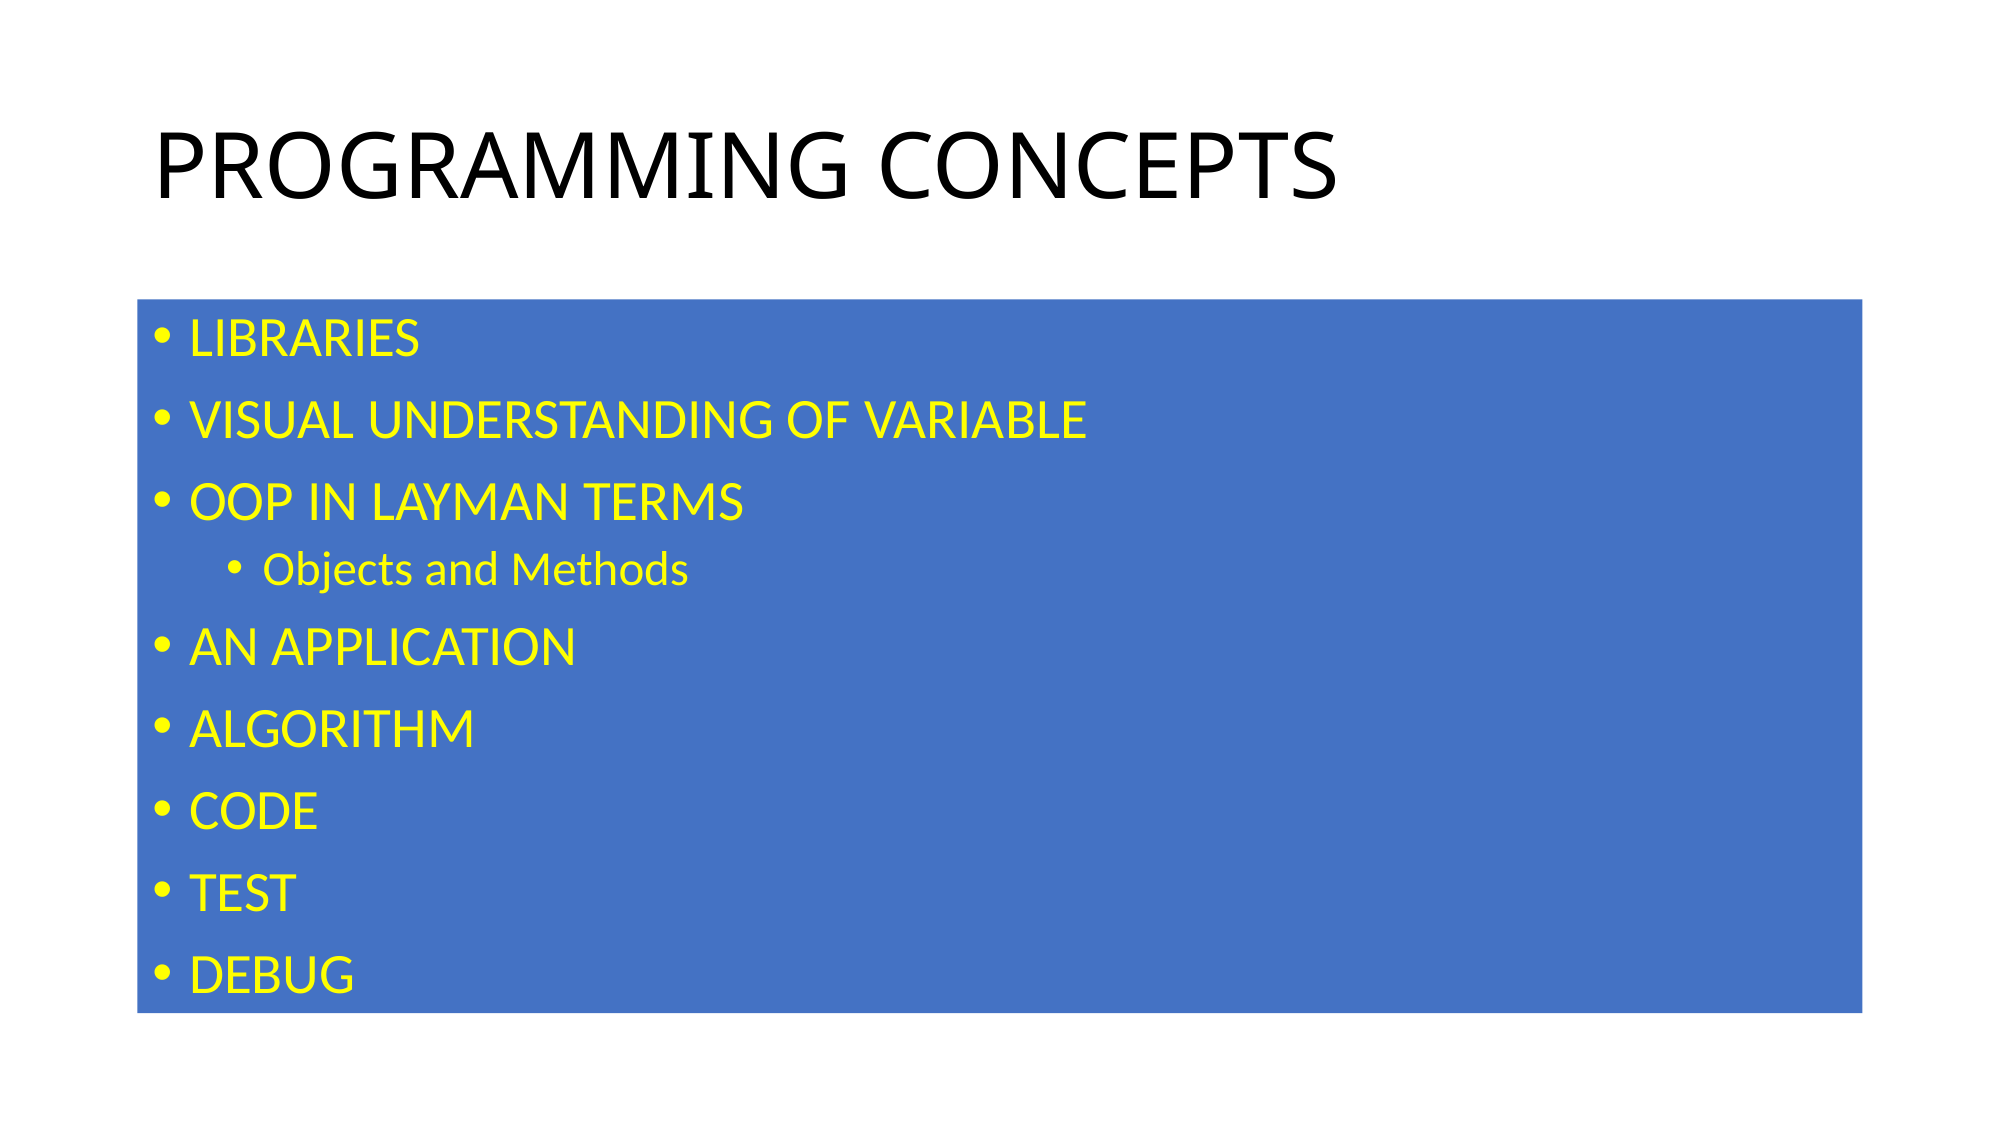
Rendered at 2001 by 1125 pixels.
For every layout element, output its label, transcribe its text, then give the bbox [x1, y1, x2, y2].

list LIBRARIES VISUAL UNDERSTANDING OF VARIABLE OOP IN LAYMAN TERMS Objects and Methods AN APPLICATION ALGORITHM CODE TEST DEBUG [137, 299, 1863, 1014]
title PROGRAMMING CONCEPTS [137, 59, 1863, 278]
